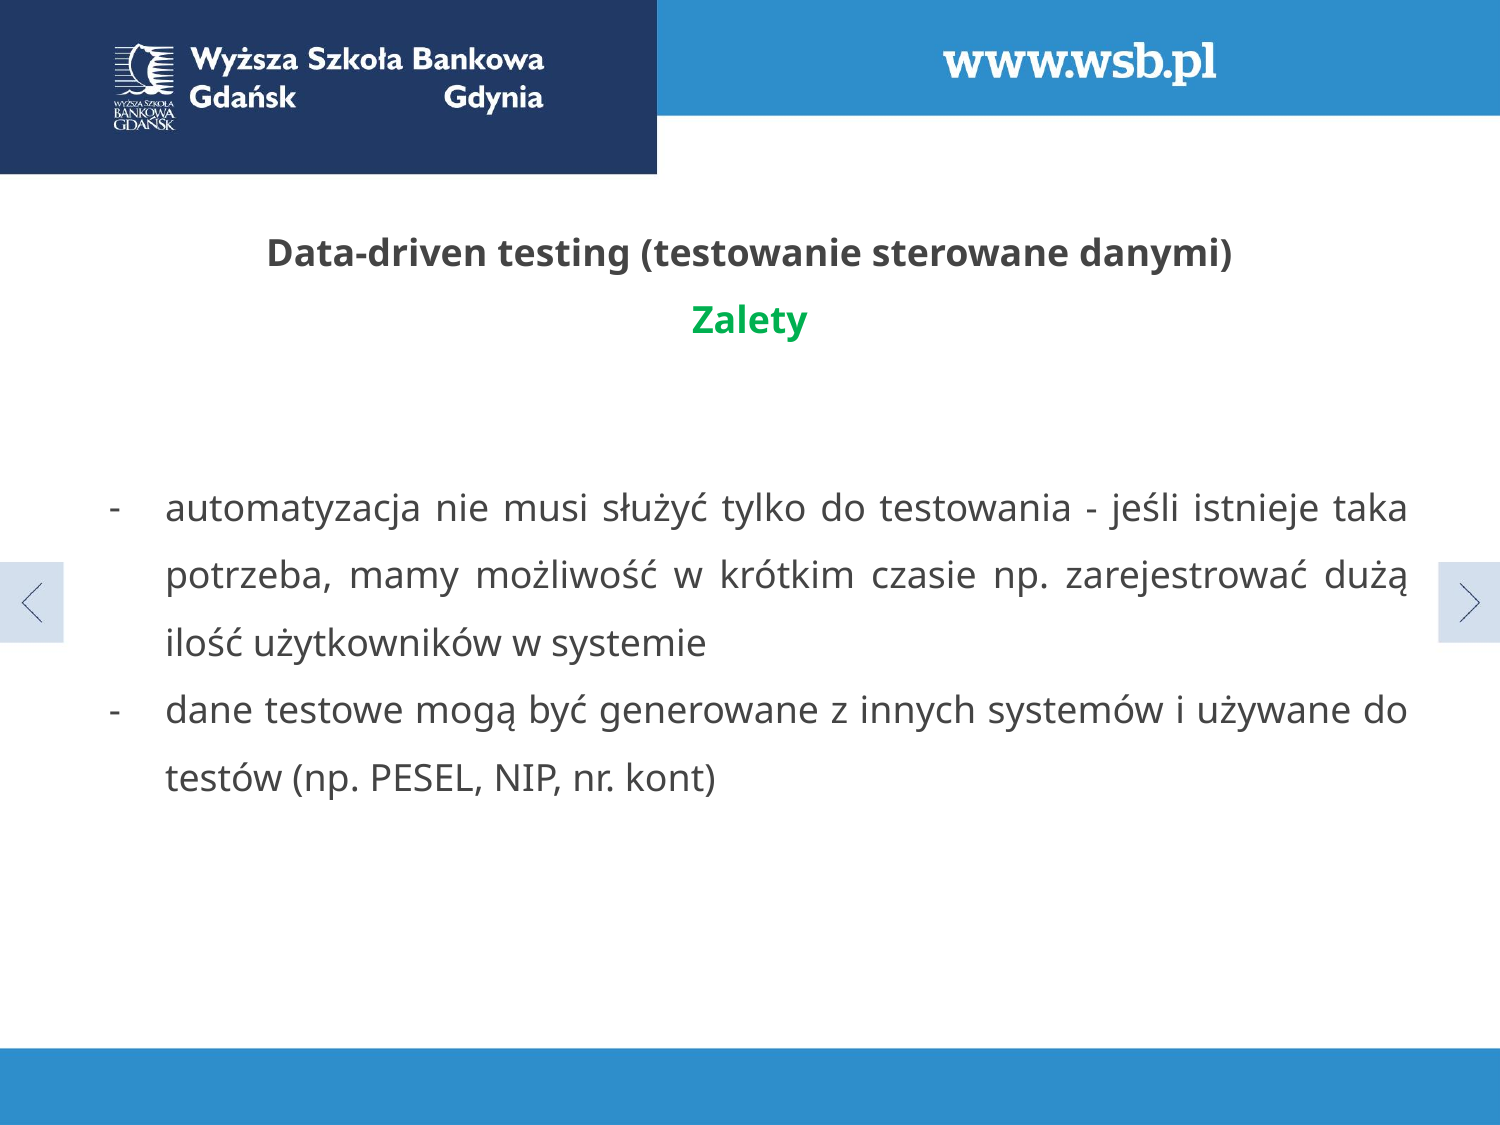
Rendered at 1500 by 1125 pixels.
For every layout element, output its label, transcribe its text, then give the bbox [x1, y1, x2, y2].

list automatyzacja nie musi służyć tylko do testowania - jeśli istnieje taka potrzeba, mamy możliwość w krótkim czasie np. zarejestrować dużą ilość użytkowników w systemie dane testowe mogą być generowane z innych systemów i używane do testów (np. PESEL, NIP, nr. kont) [75, 401, 1425, 943]
text_box Data-driven testing (testowanie sterowane danymi) Zalety [0, 206, 1500, 341]
picture [0, 341, 1500, 1125]
picture [0, 0, 1500, 206]
